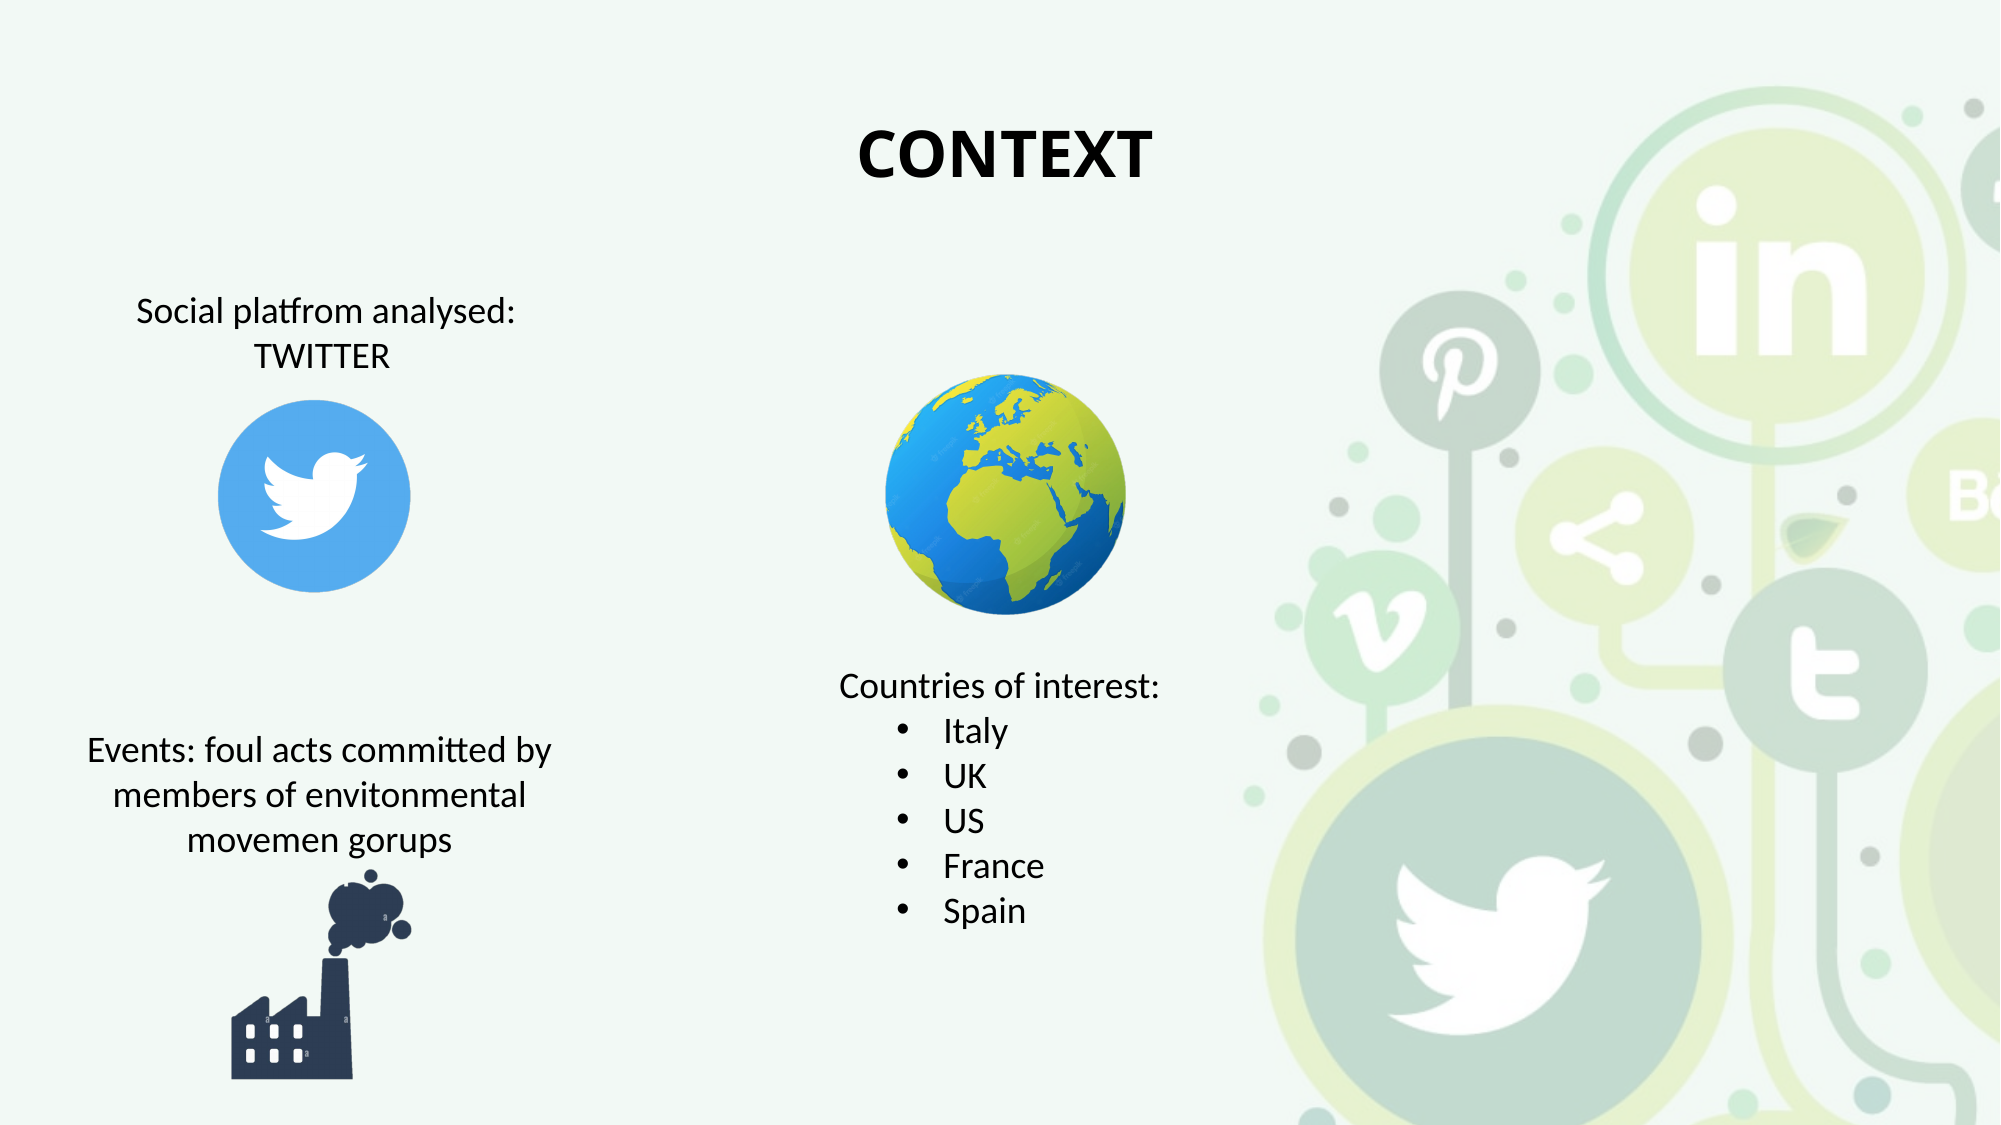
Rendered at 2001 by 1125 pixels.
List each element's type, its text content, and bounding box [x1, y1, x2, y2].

picture [181, 856, 434, 1104]
text_box Events: foul acts committed by members of envitonmental movemen gorups [55, 717, 585, 868]
picture [193, 375, 435, 617]
text_box Social platfrom analysed: TWITTER [68, 278, 585, 384]
text_box Countries of interest: Italy UK US France Spain [731, 653, 1269, 938]
title CONTEXT [815, 73, 1196, 241]
picture [834, 323, 1177, 666]
